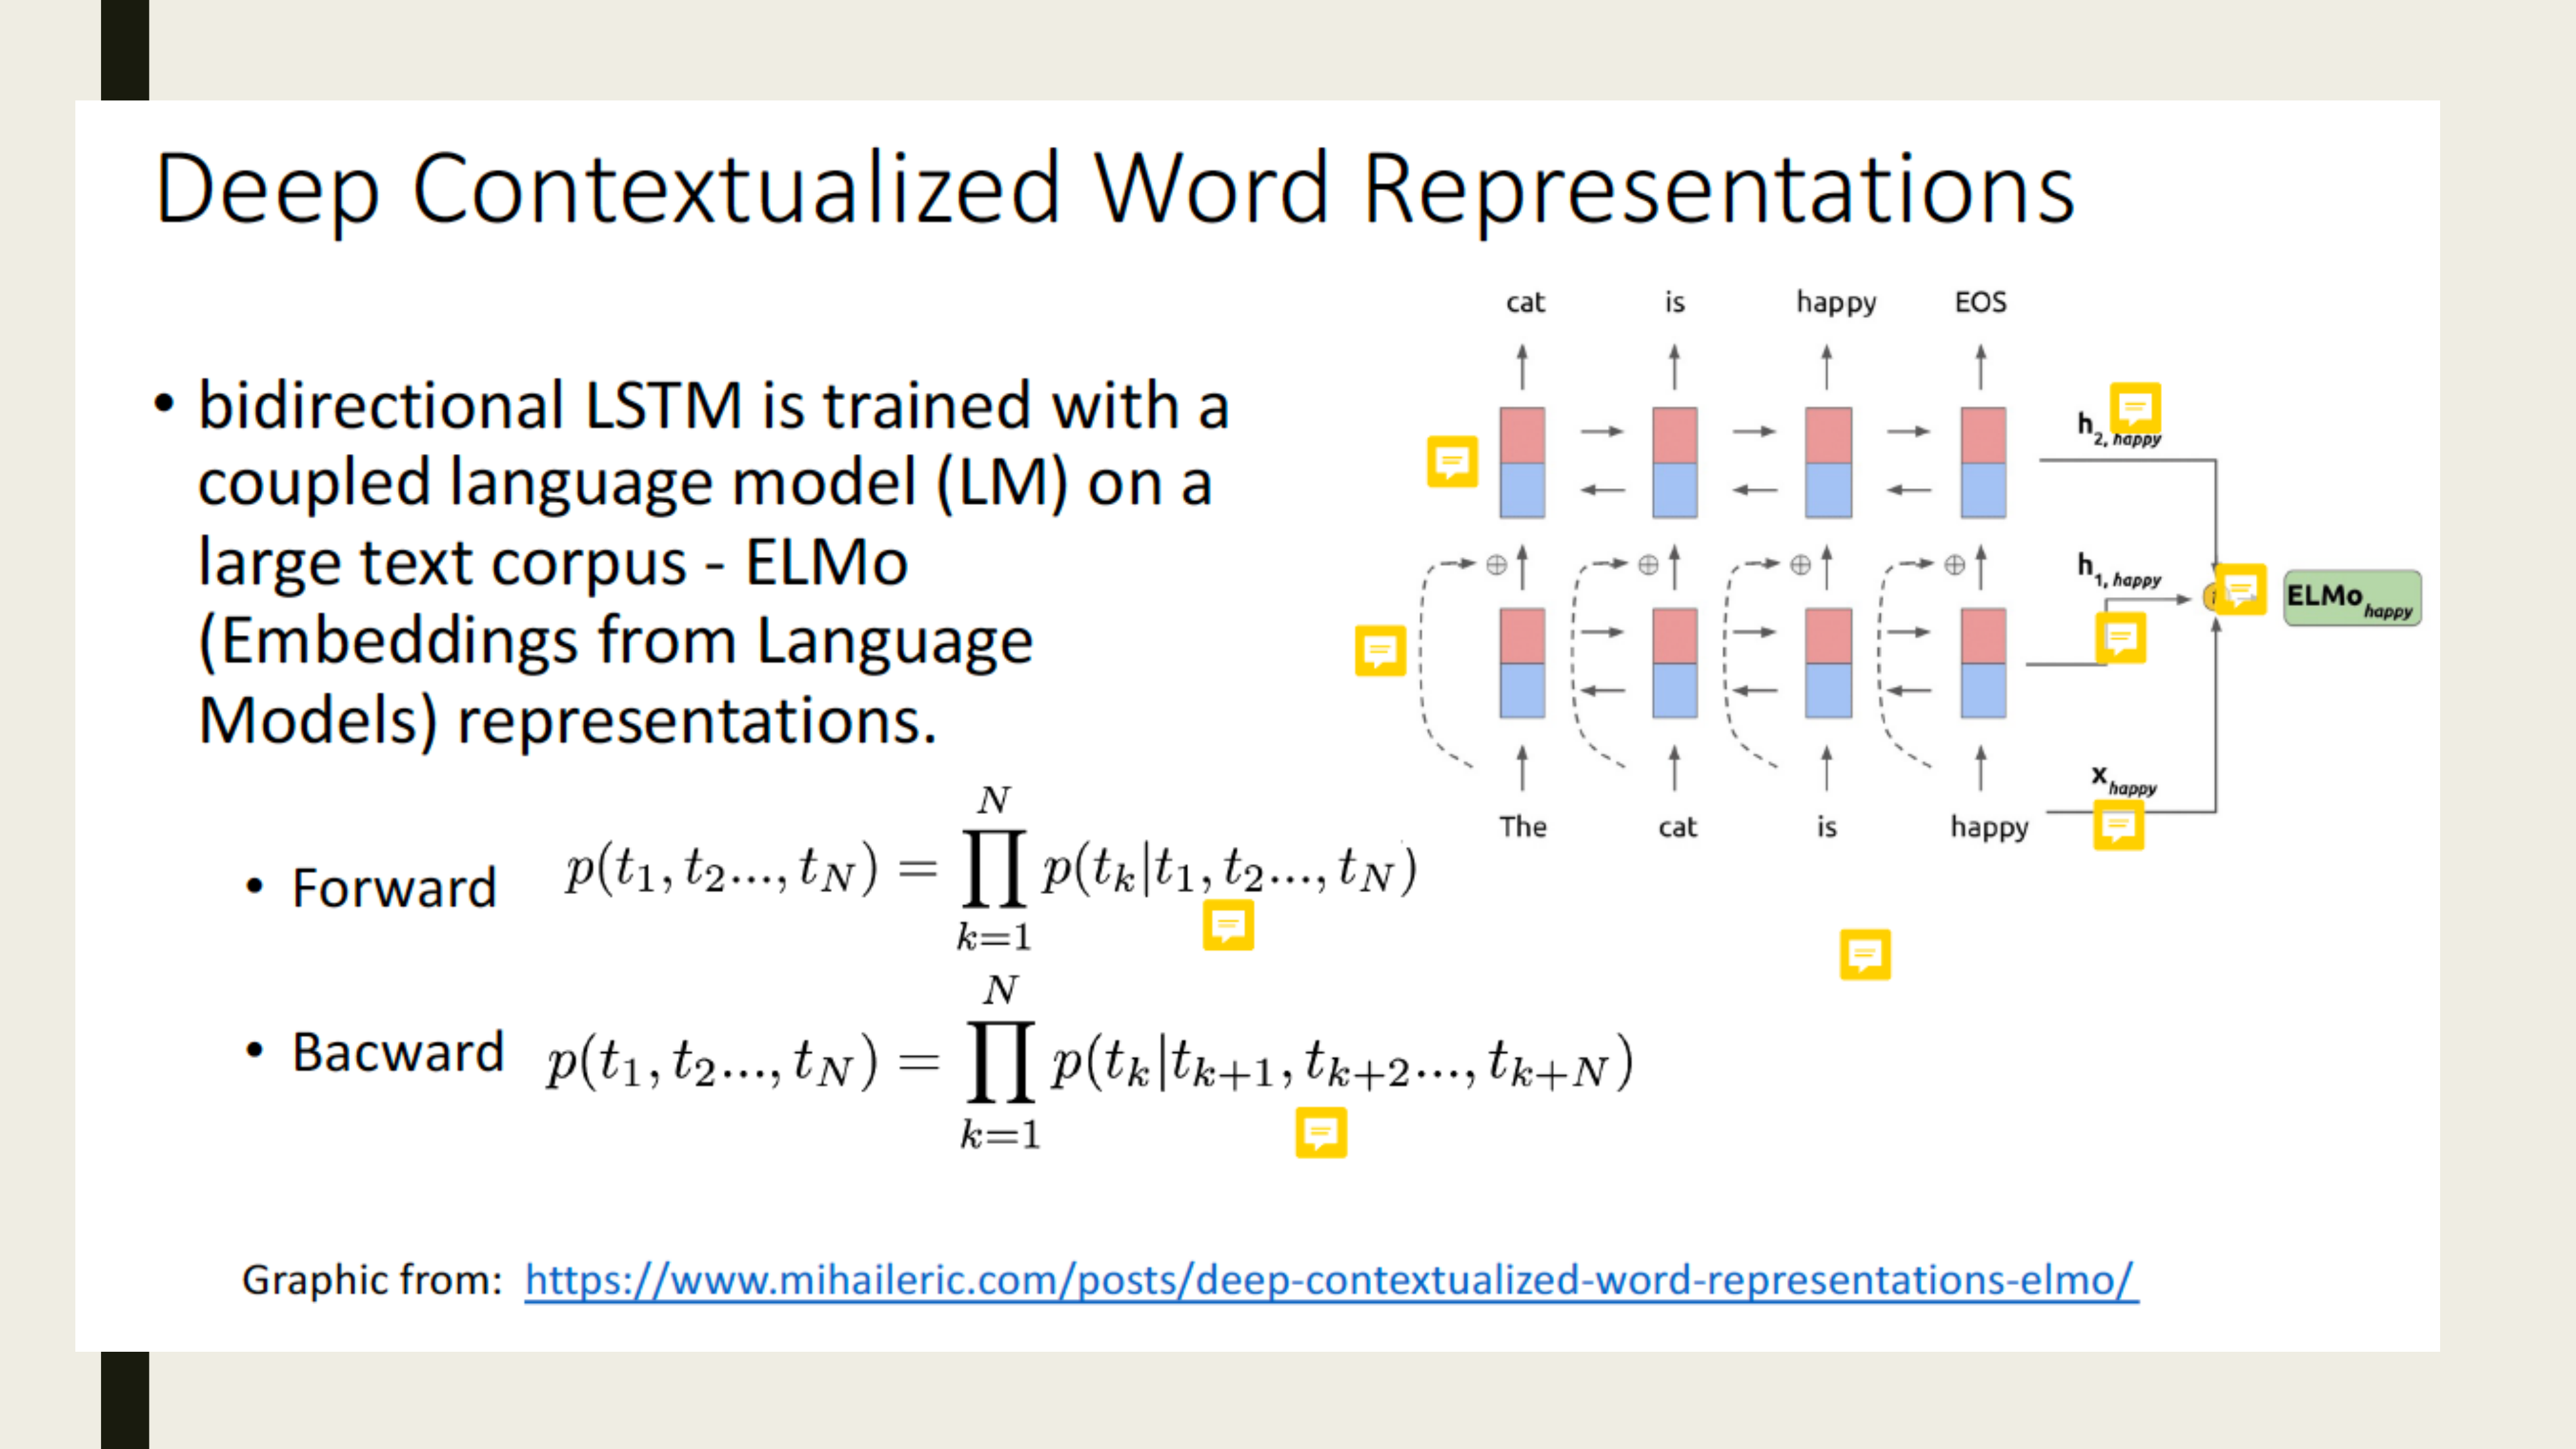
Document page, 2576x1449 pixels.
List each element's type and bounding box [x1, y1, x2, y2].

picture [75, 100, 2440, 1352]
